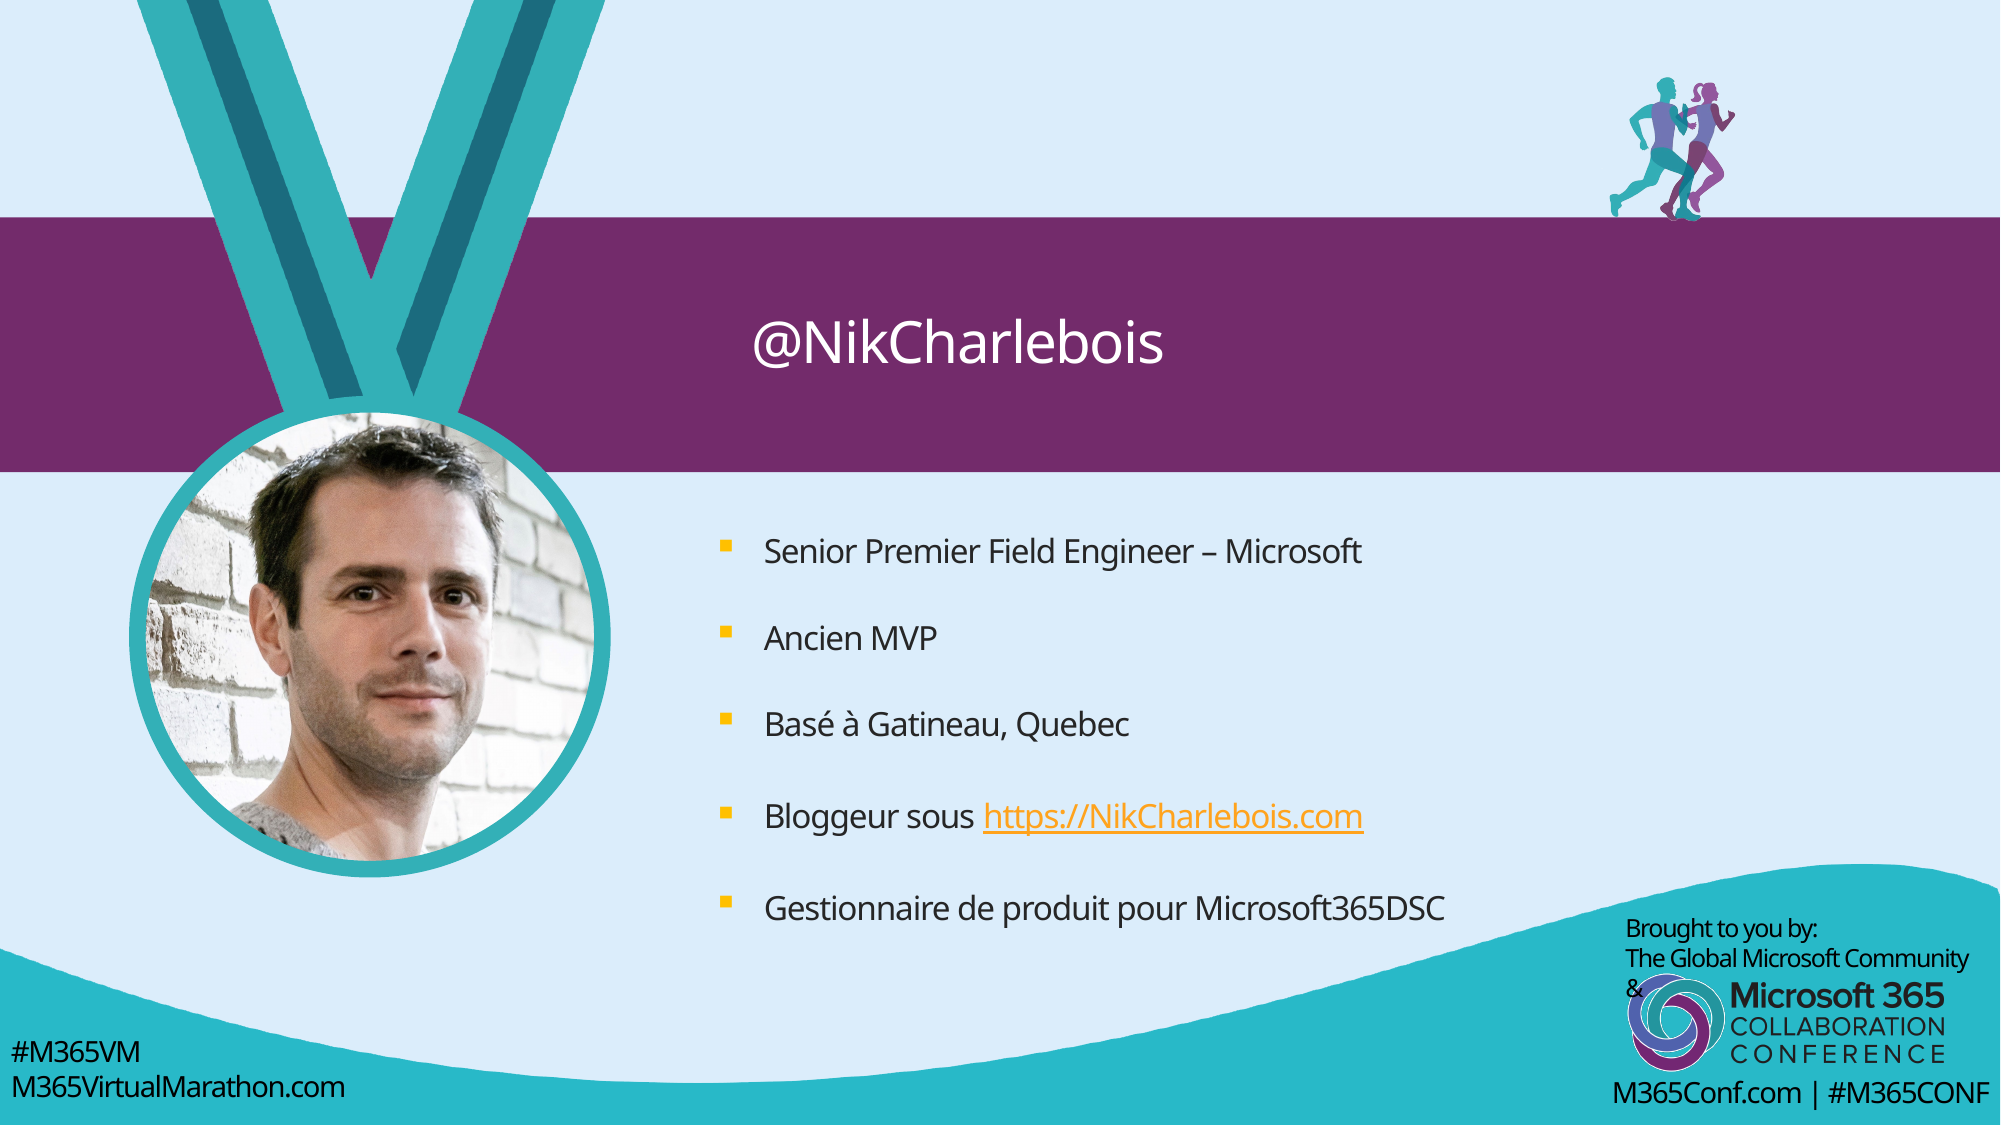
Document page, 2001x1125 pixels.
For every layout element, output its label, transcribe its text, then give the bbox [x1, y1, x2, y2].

list Senior Premier Field Engineer – Microsoft Ancien MVP Basé à Gatineau, Quebec Bloggeur sous https://NikCharlebois.com Gestionnaire de produit pour Microsoft365DSC [702, 483, 1876, 969]
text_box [1625, 912, 1978, 1110]
text_box #M365VM M365VirtualMarathon.com [10, 1033, 347, 1104]
title @NikCharlebois [736, 291, 1910, 398]
picture [0, 0, 2001, 1125]
